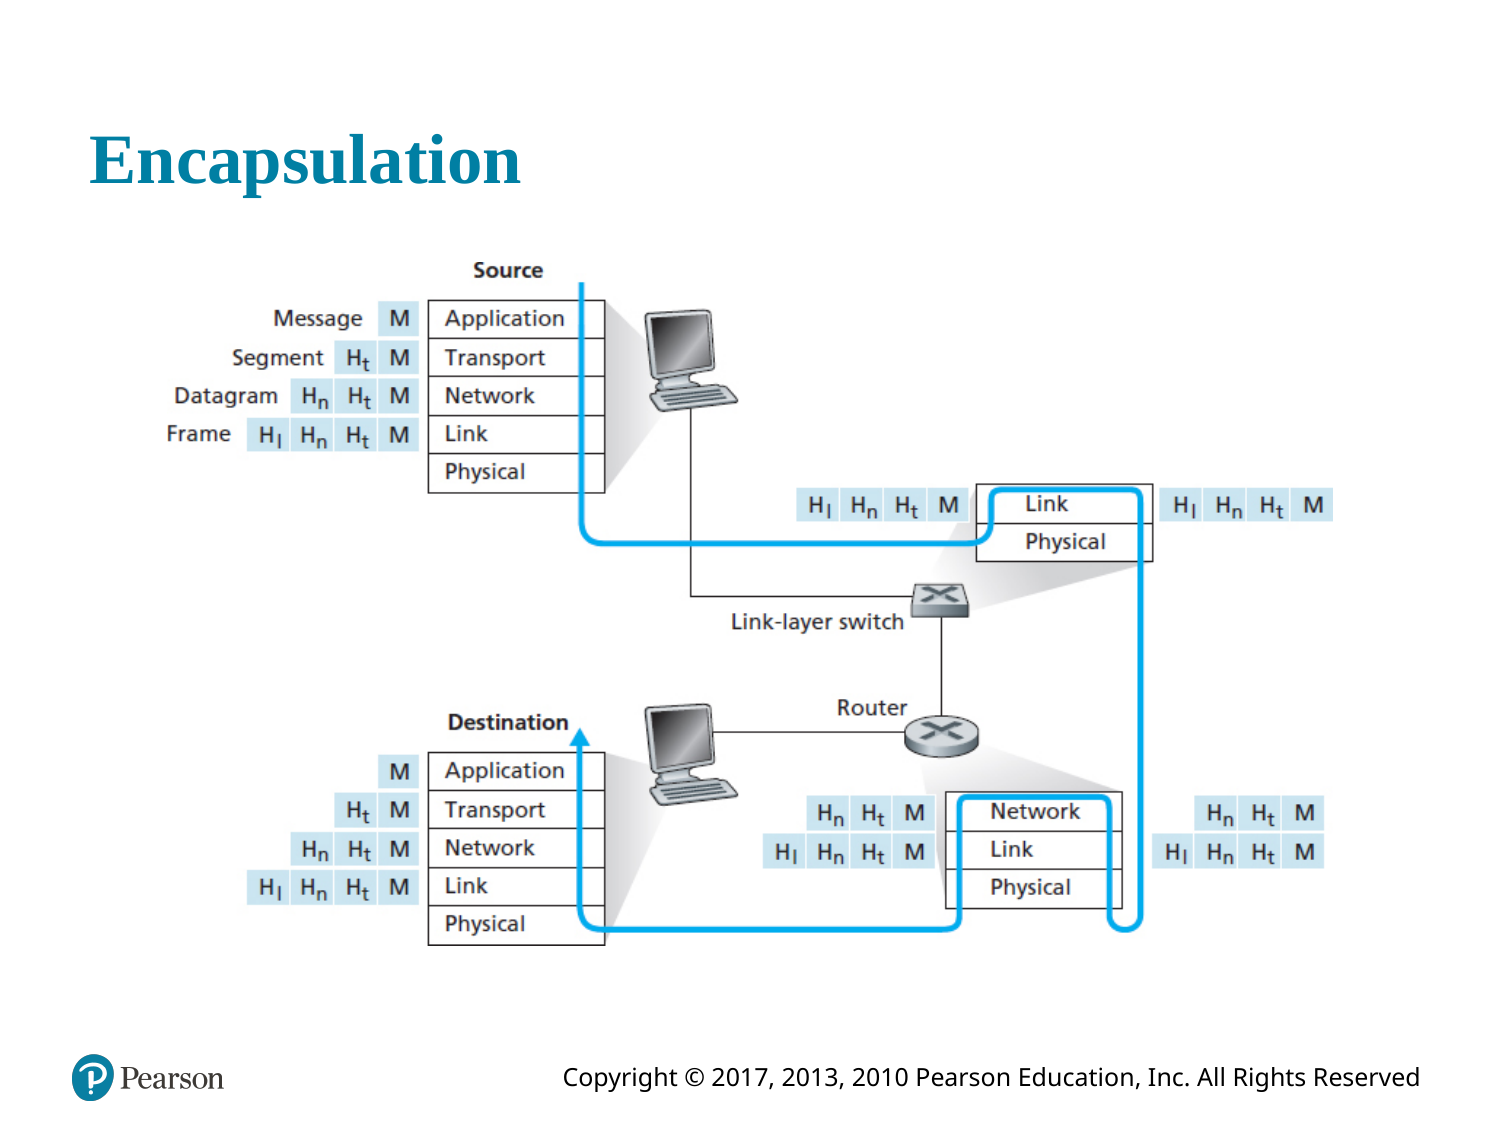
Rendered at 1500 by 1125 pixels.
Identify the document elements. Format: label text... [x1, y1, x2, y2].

text_box Encapsulation [75, 37, 1425, 213]
picture [72, 1054, 88, 1070]
picture [80, 1063, 106, 1088]
picture [167, 262, 1333, 946]
picture [98, 1054, 224, 1101]
picture [72, 1087, 83, 1101]
